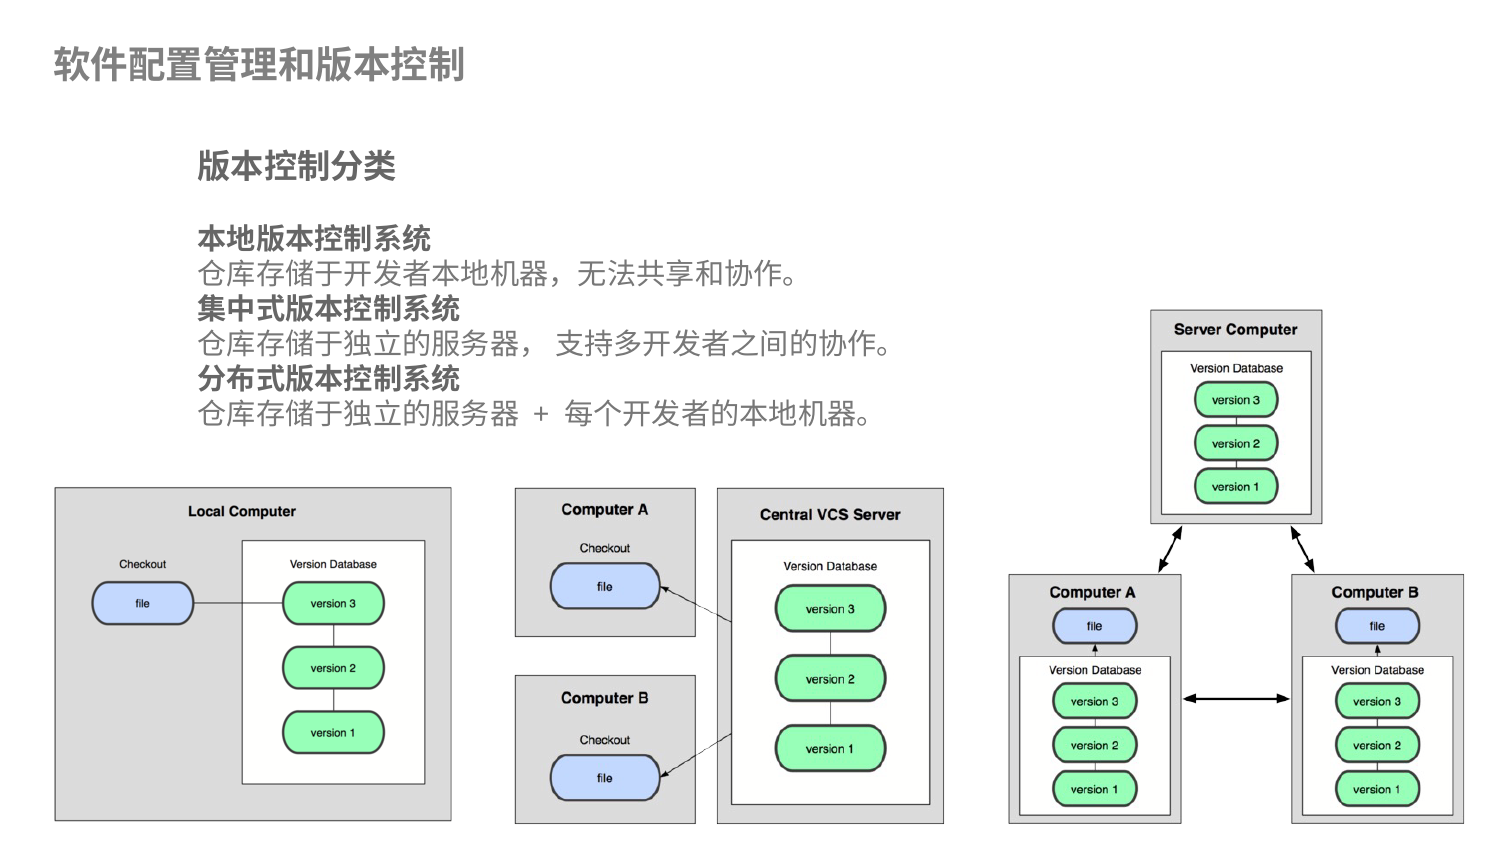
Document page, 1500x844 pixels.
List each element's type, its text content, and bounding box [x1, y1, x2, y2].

text_box 软件配置管理和版本控制 [53, 32, 467, 95]
picture [52, 486, 453, 822]
picture [1006, 307, 1466, 825]
text_box 版本控制分类 本地版本控制系统 仓库存储于开发者本地机器，无法共享和协作。 集中式版本控制系统 仓库存储于独立的服务器， 支持多开发者之间的协作。 分布式版本控制系统 仓库存储于独立的服务器 + 每个开发者的本地机器。 [182, 138, 1317, 478]
picture [513, 486, 945, 825]
